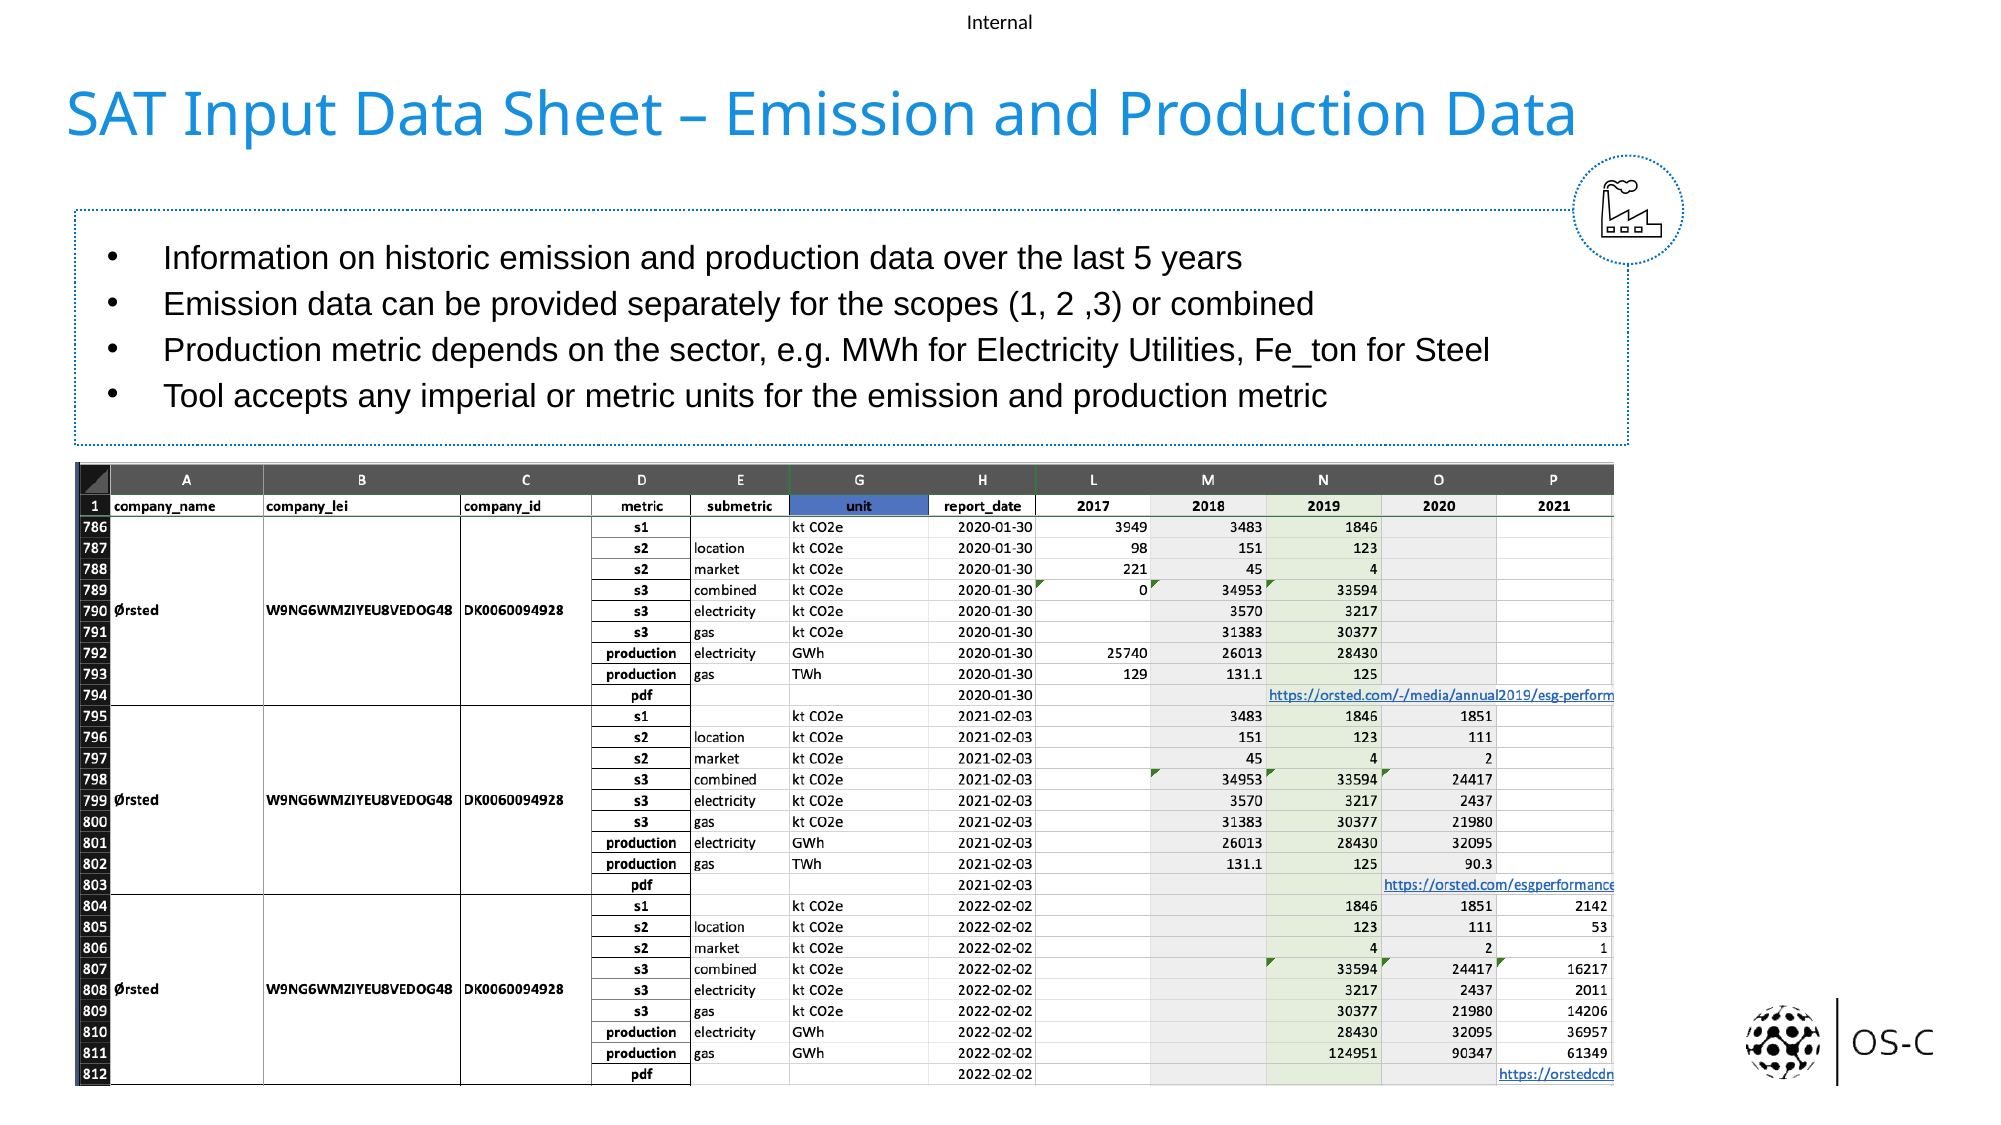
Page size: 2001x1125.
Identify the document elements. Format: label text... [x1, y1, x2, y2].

picture [1593, 171, 1669, 247]
text_box [73, 208, 1630, 447]
title SAT Input Data Sheet – Emission and Production Data [51, 39, 1960, 193]
text_box [1596, 255, 1659, 267]
text_box [1672, 174, 1686, 243]
picture [1746, 998, 1933, 1086]
text_box [1571, 153, 1670, 249]
picture [74, 462, 1614, 1086]
